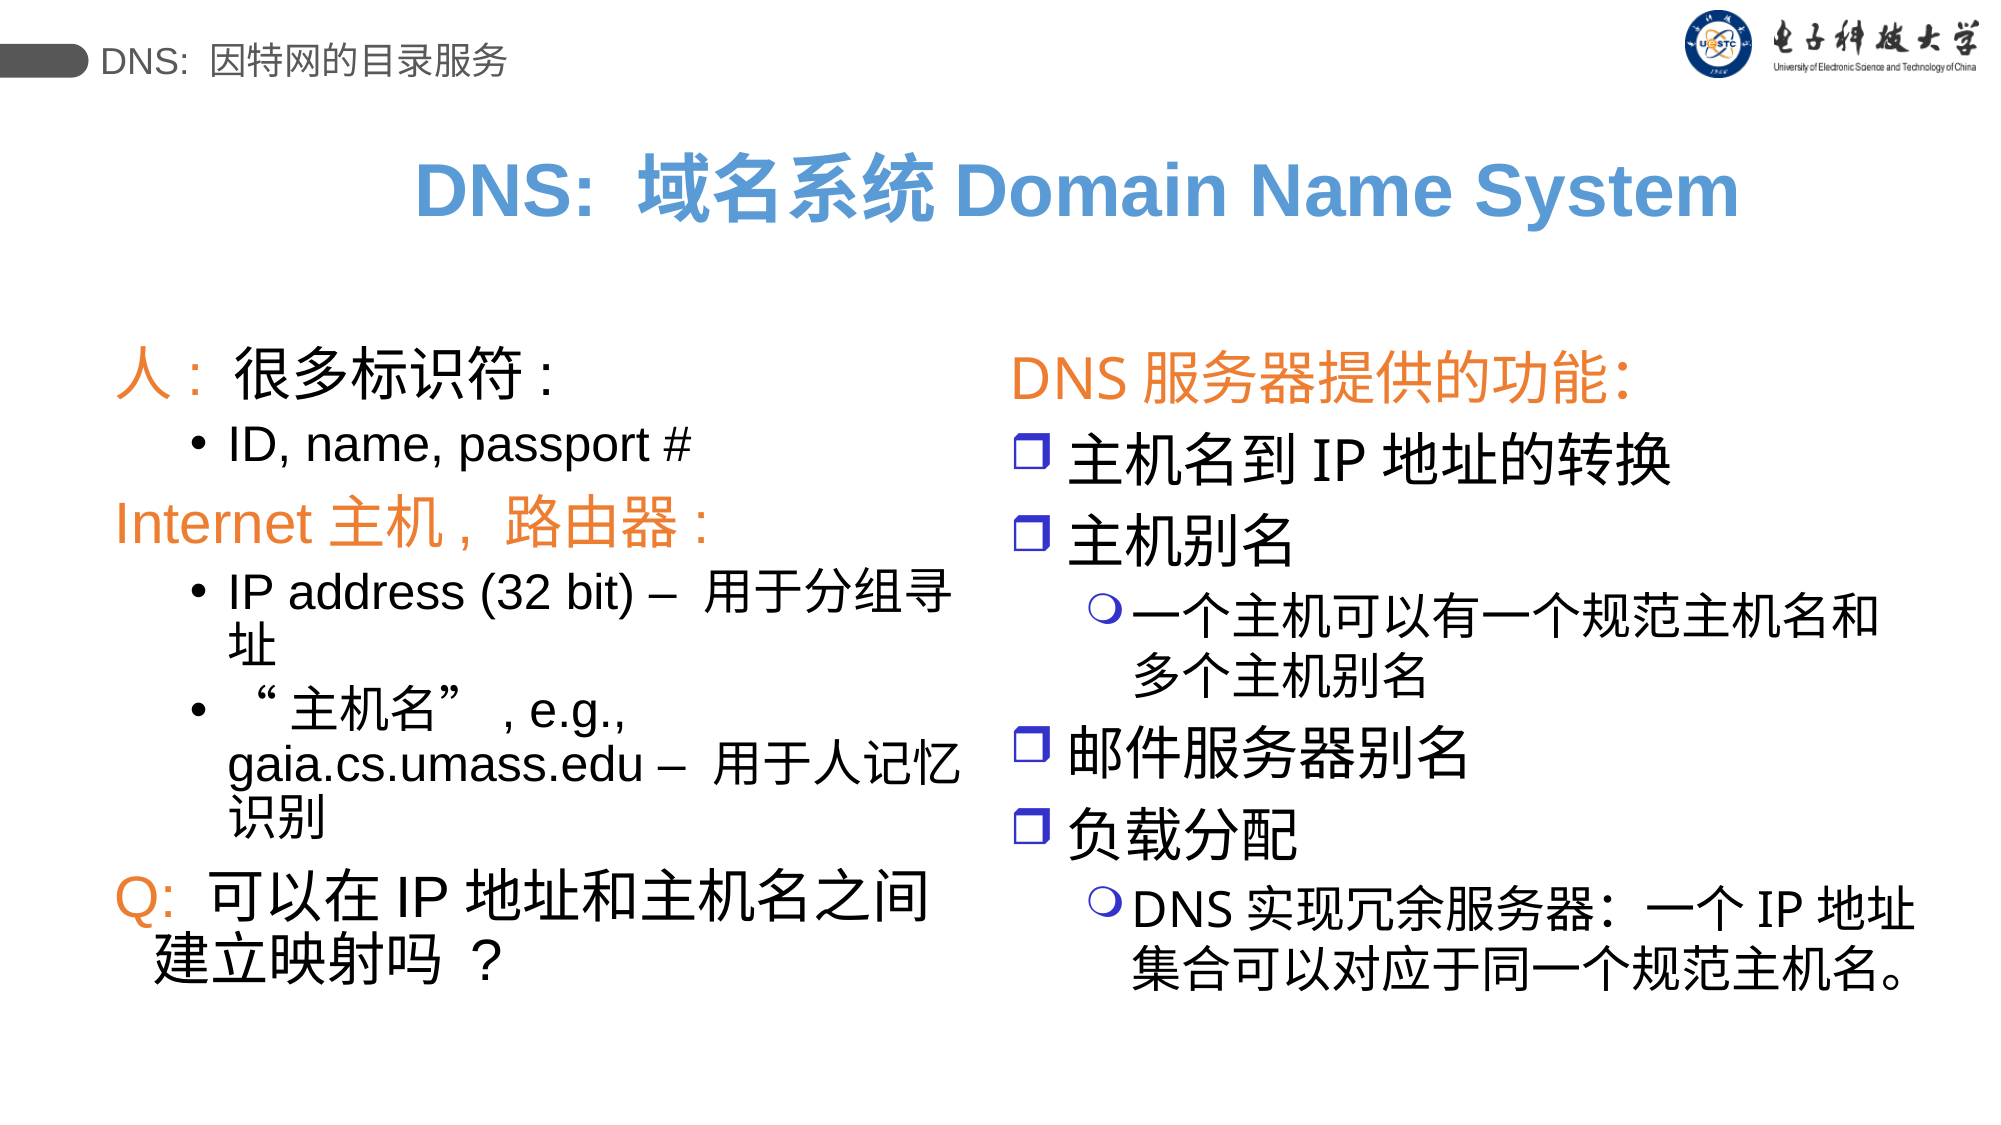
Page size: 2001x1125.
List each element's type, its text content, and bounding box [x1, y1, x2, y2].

title DNS: 域名系统Domain Name System [399, 144, 2000, 332]
list 人: 很多标识符: ID, name, passport # Internet主机, 路由器: IP address (32 bit) – 用于分组寻址 “主机名”, e.g., gaia.cs.umass.edu – 用于人记忆识别 Q: 可以在IP地址和主机名之间建立映射吗 ? [100, 337, 1001, 1125]
text_box DNS服务器提供的功能： 主机名到IP地址的转换 主机别名 一个主机可以有一个规范主机名和多个主机别名 邮件服务器别名 负载分配 DNS实现冗余服务器：一个IP地址集合可以对应于同一个规范主机名。 [994, 333, 1933, 1097]
text_box DNS: 因特网的目录服务 [100, 28, 807, 91]
picture [1685, 10, 1979, 78]
